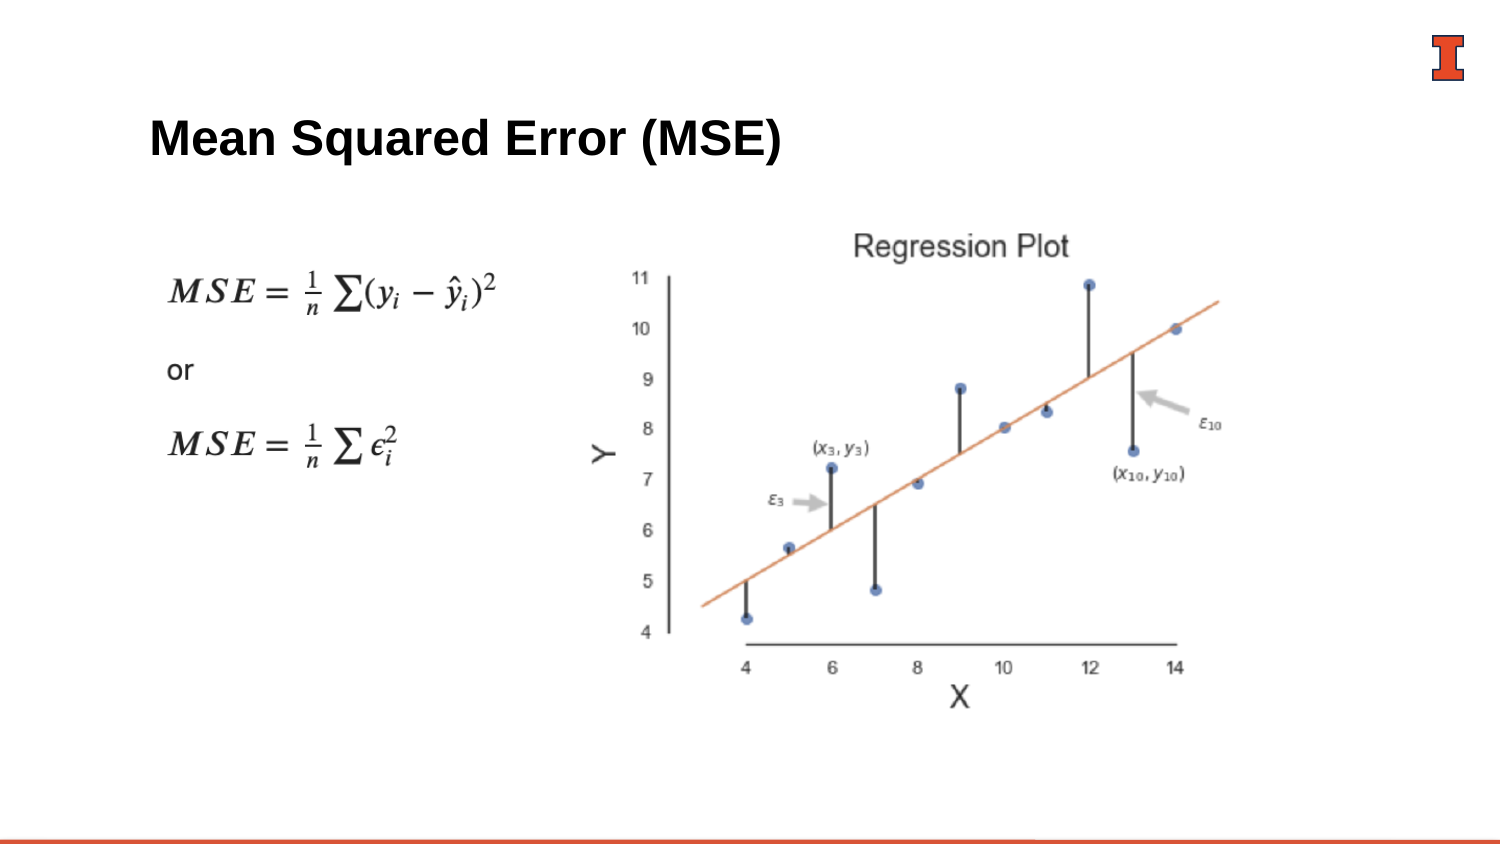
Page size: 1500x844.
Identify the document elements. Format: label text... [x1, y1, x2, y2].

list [134, 225, 525, 497]
picture [1432, 35, 1464, 81]
title Mean Squared Error (MSE) [134, 97, 1404, 226]
picture [571, 211, 1268, 723]
